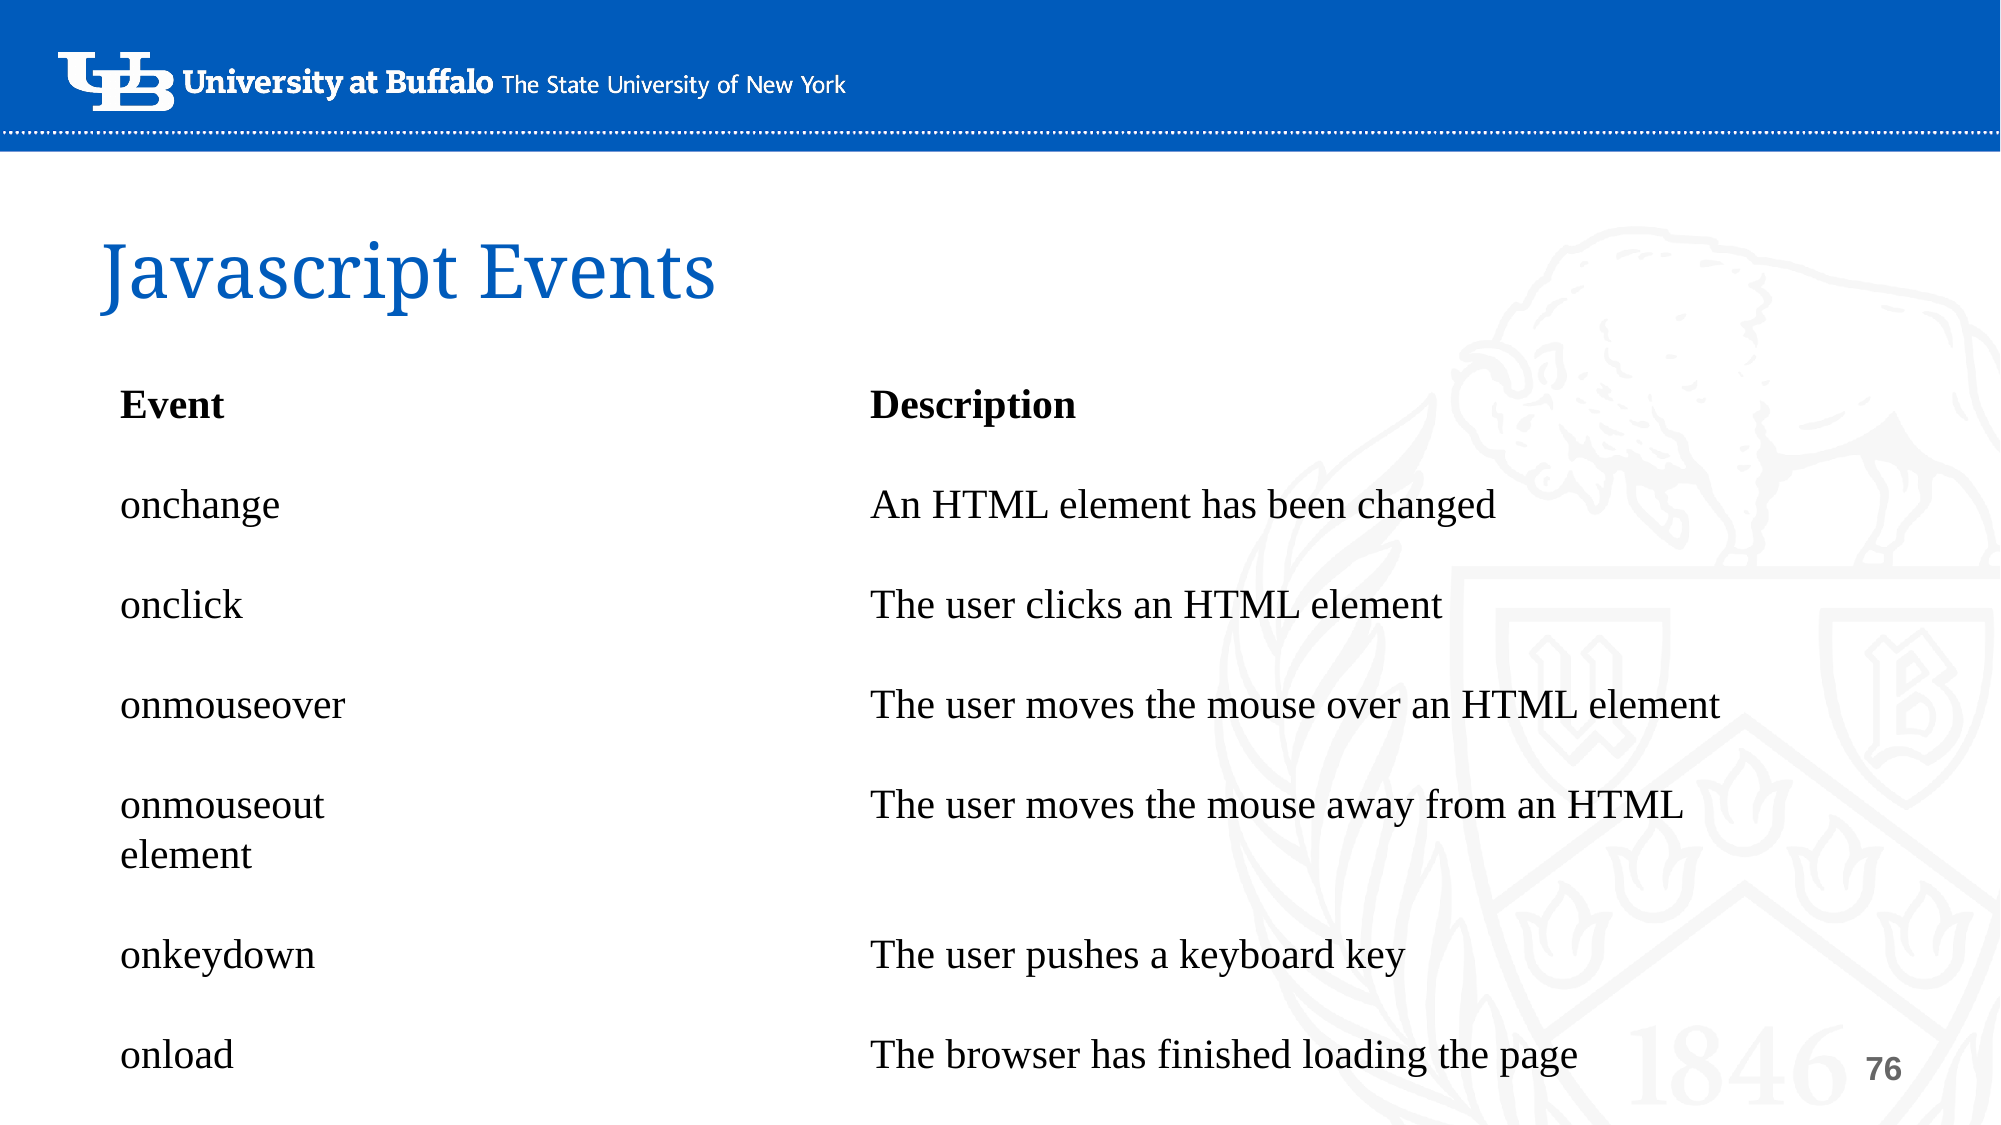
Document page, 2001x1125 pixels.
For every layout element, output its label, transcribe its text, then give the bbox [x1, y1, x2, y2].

footer ‹#› [1242, 1036, 1918, 1097]
title Javascript Events [86, 119, 1227, 323]
picture [0, 0, 2001, 1125]
text_box Event Description onchange An HTML element has been changed onclick The user clicks an HTML element onmouseover The user moves the mouse over an HTML element onmouseout The user moves the mouse away from an HTML element onkeydown The user pushes a keyboard key onload The browser has finished loading the page [105, 361, 1789, 1092]
